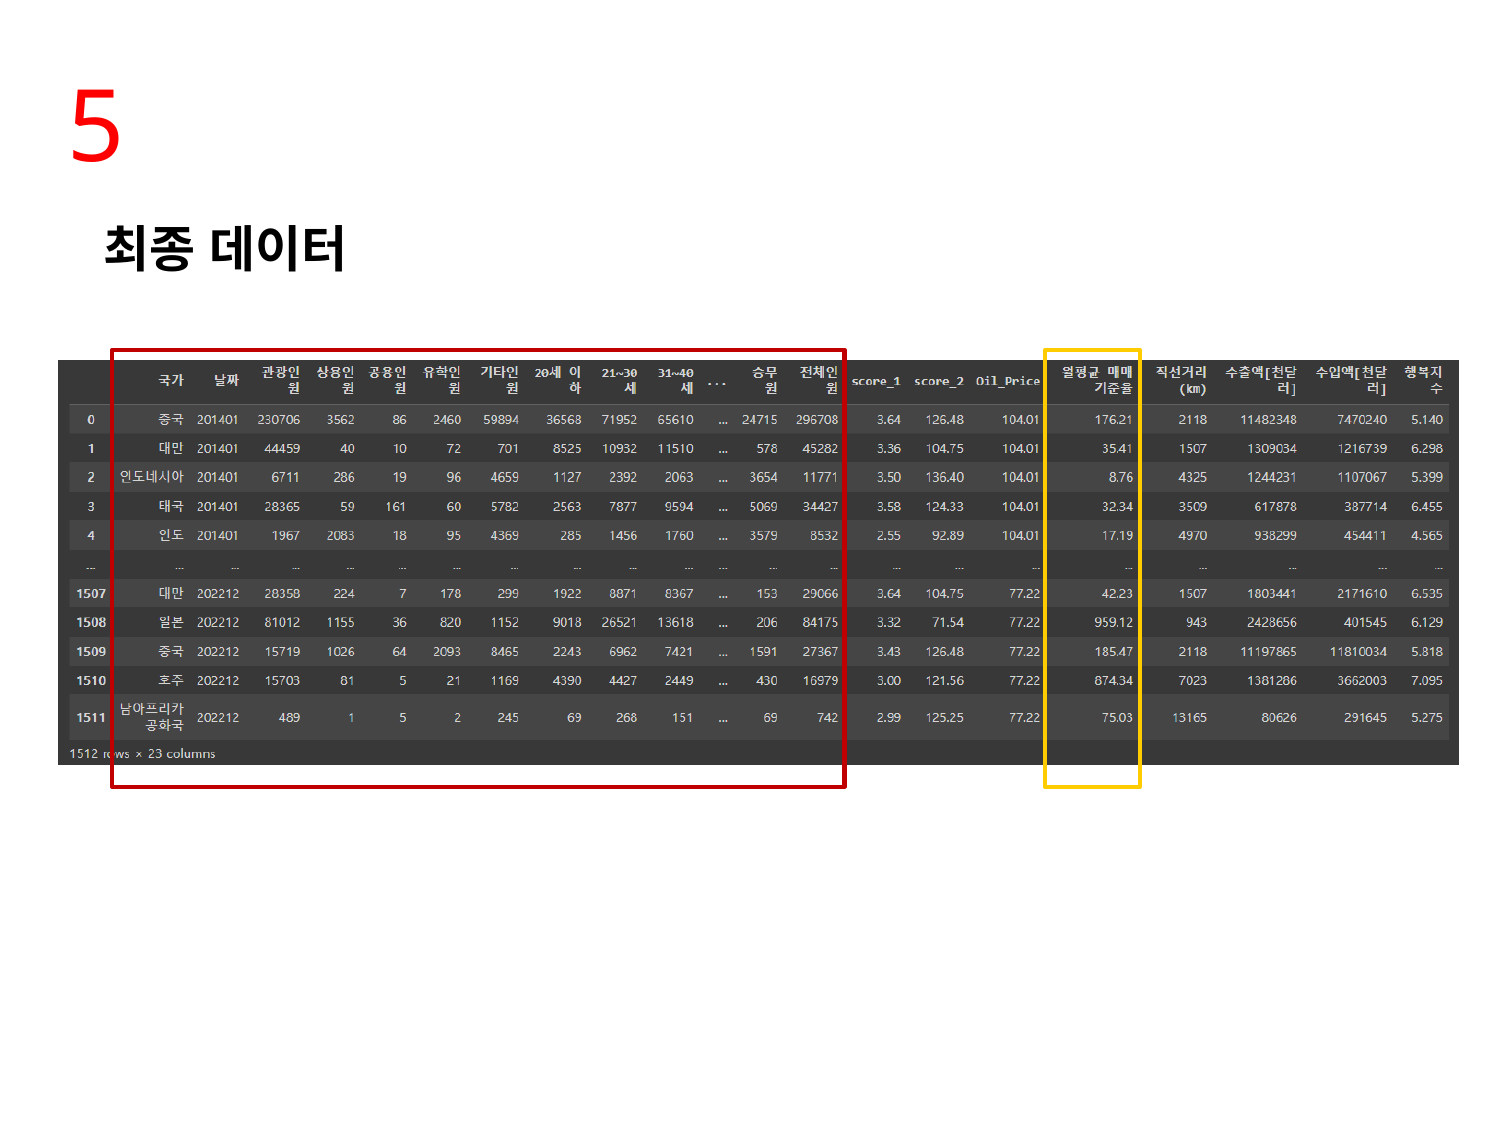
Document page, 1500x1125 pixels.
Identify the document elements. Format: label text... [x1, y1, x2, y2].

picture [58, 360, 1459, 765]
text_box 최종 데이터 [88, 210, 420, 286]
text_box [1043, 774, 1142, 789]
text_box [1043, 348, 1142, 359]
text_box 5 [53, 54, 172, 190]
text_box [110, 774, 847, 789]
text_box [110, 348, 847, 359]
